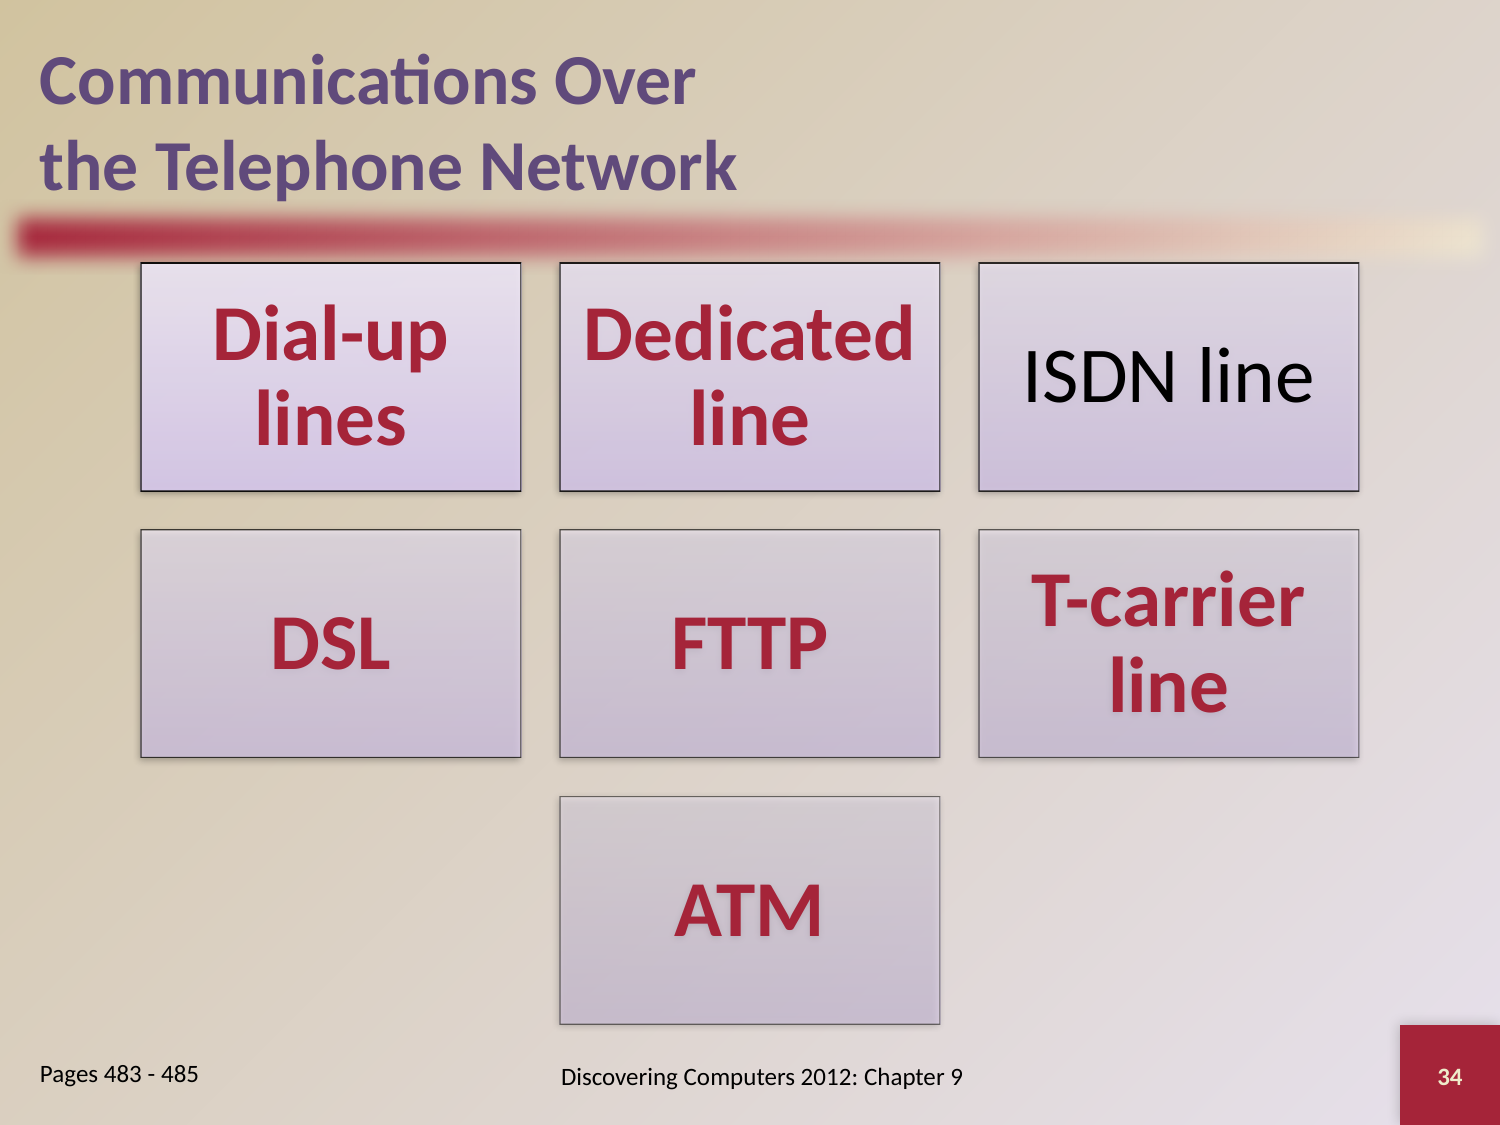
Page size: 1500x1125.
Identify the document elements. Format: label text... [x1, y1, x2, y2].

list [24, 262, 1476, 1026]
list Pages 483 - 485 [24, 1050, 300, 1125]
footer Discovering Computers 2012: Chapter 9 [450, 1037, 1075, 1113]
title Communications Over the Telephone Network [24, 24, 1475, 213]
slide_number 34 [1400, 1025, 1500, 1125]
